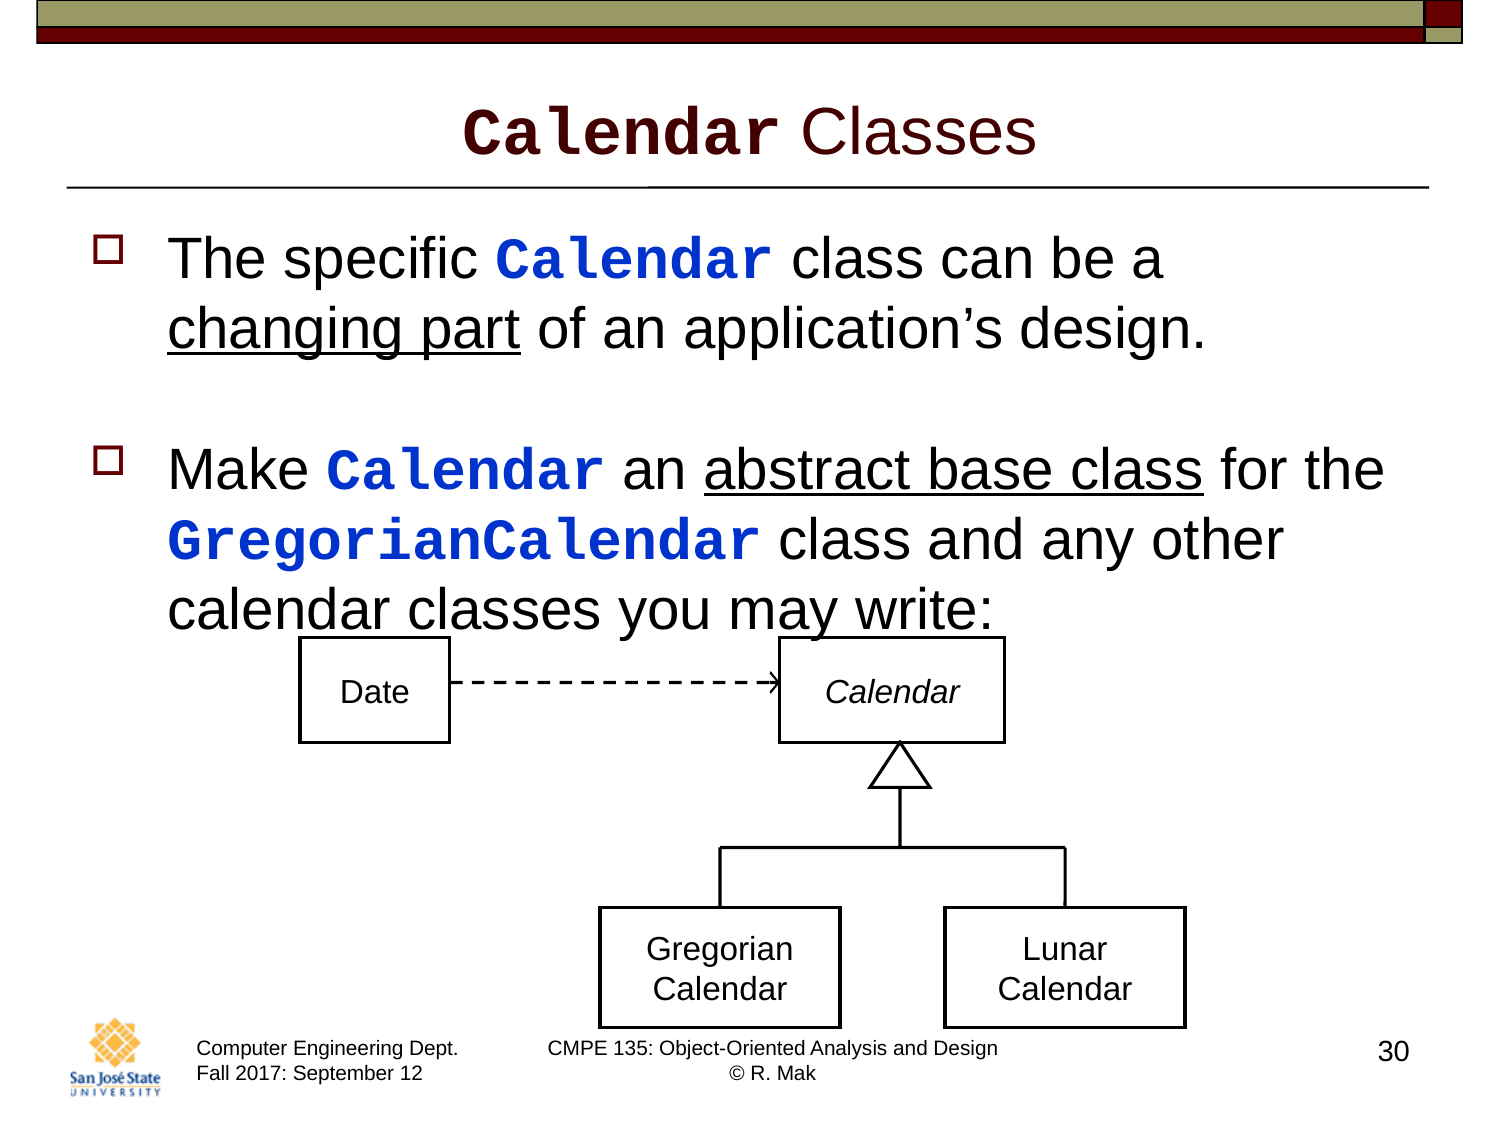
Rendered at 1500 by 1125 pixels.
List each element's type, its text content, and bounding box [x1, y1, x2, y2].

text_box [299, 637, 1186, 1028]
picture [60, 1012, 166, 1112]
title Calendar Classes [75, 67, 1425, 175]
list The specific Calendar class can be a changing part of an application’s design. Make Calendar an abstract base class for the GregorianCalendar class and any other calendar classes you may write: [75, 212, 1425, 623]
slide_number 30 [1335, 1025, 1425, 1100]
